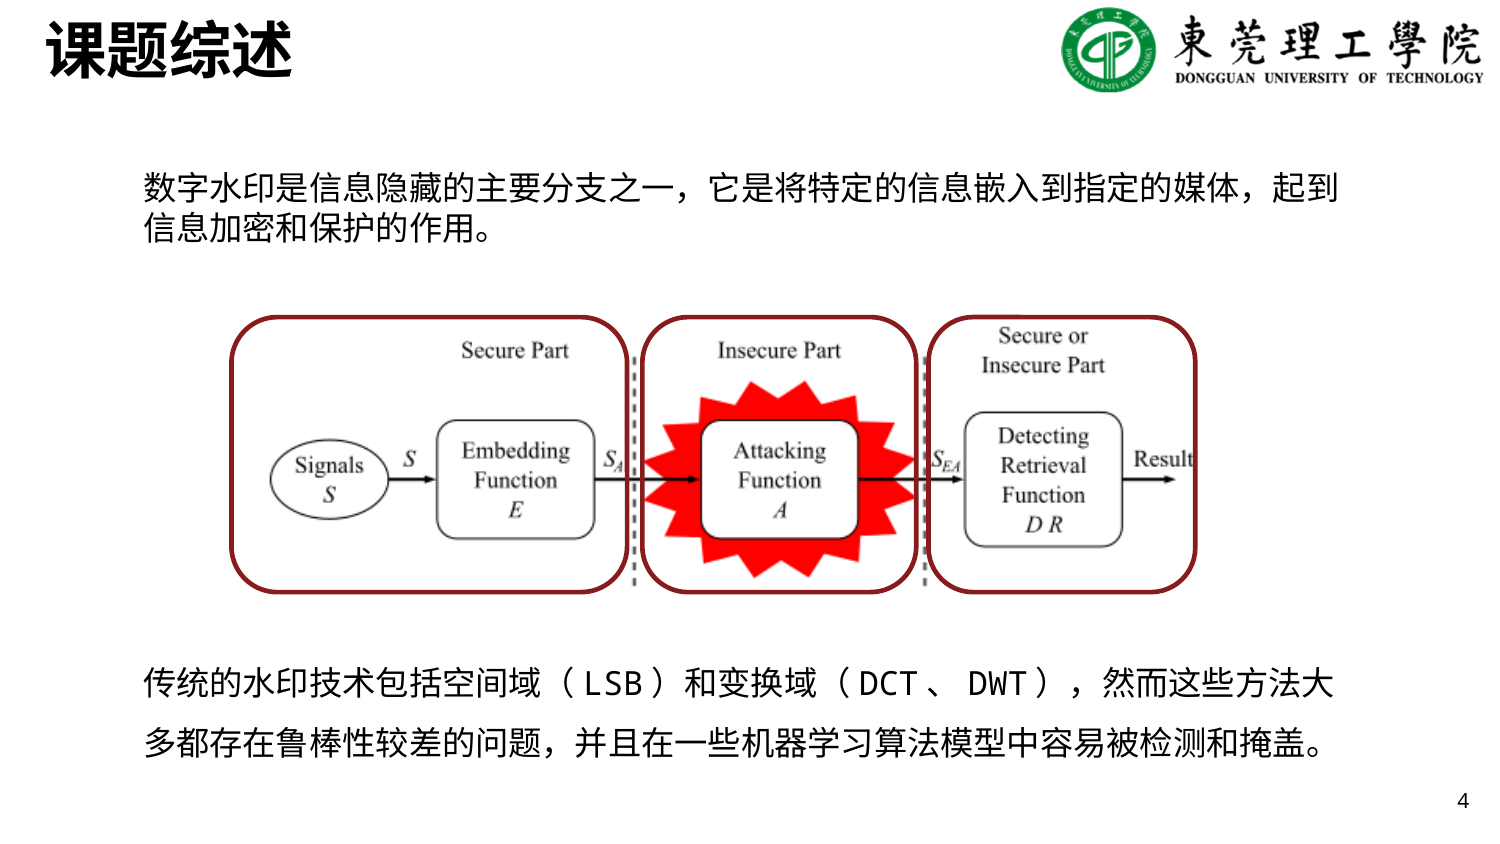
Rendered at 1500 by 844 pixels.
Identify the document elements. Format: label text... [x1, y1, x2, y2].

text_box [948, 314, 1176, 322]
picture [267, 324, 1197, 594]
text_box [663, 315, 896, 322]
slide_number 4 [1394, 769, 1484, 834]
text_box 数字水印是信息隐藏的主要分支之一，它是将特定的信息嵌入到指定的媒体，起到信息加密和保护的作用。 [128, 160, 1365, 634]
text_box [229, 315, 607, 592]
text_box 课题综述 [0, 0, 1500, 98]
text_box 传统的水印技术包括空间域（LSB）和变换域（DCT、DWT），然而这些方法大多都存在鲁棒性较差的问题，并且在一些机器学习算法模型中容易被检测和掩盖。 [128, 634, 1365, 770]
picture [1061, 6, 1484, 93]
